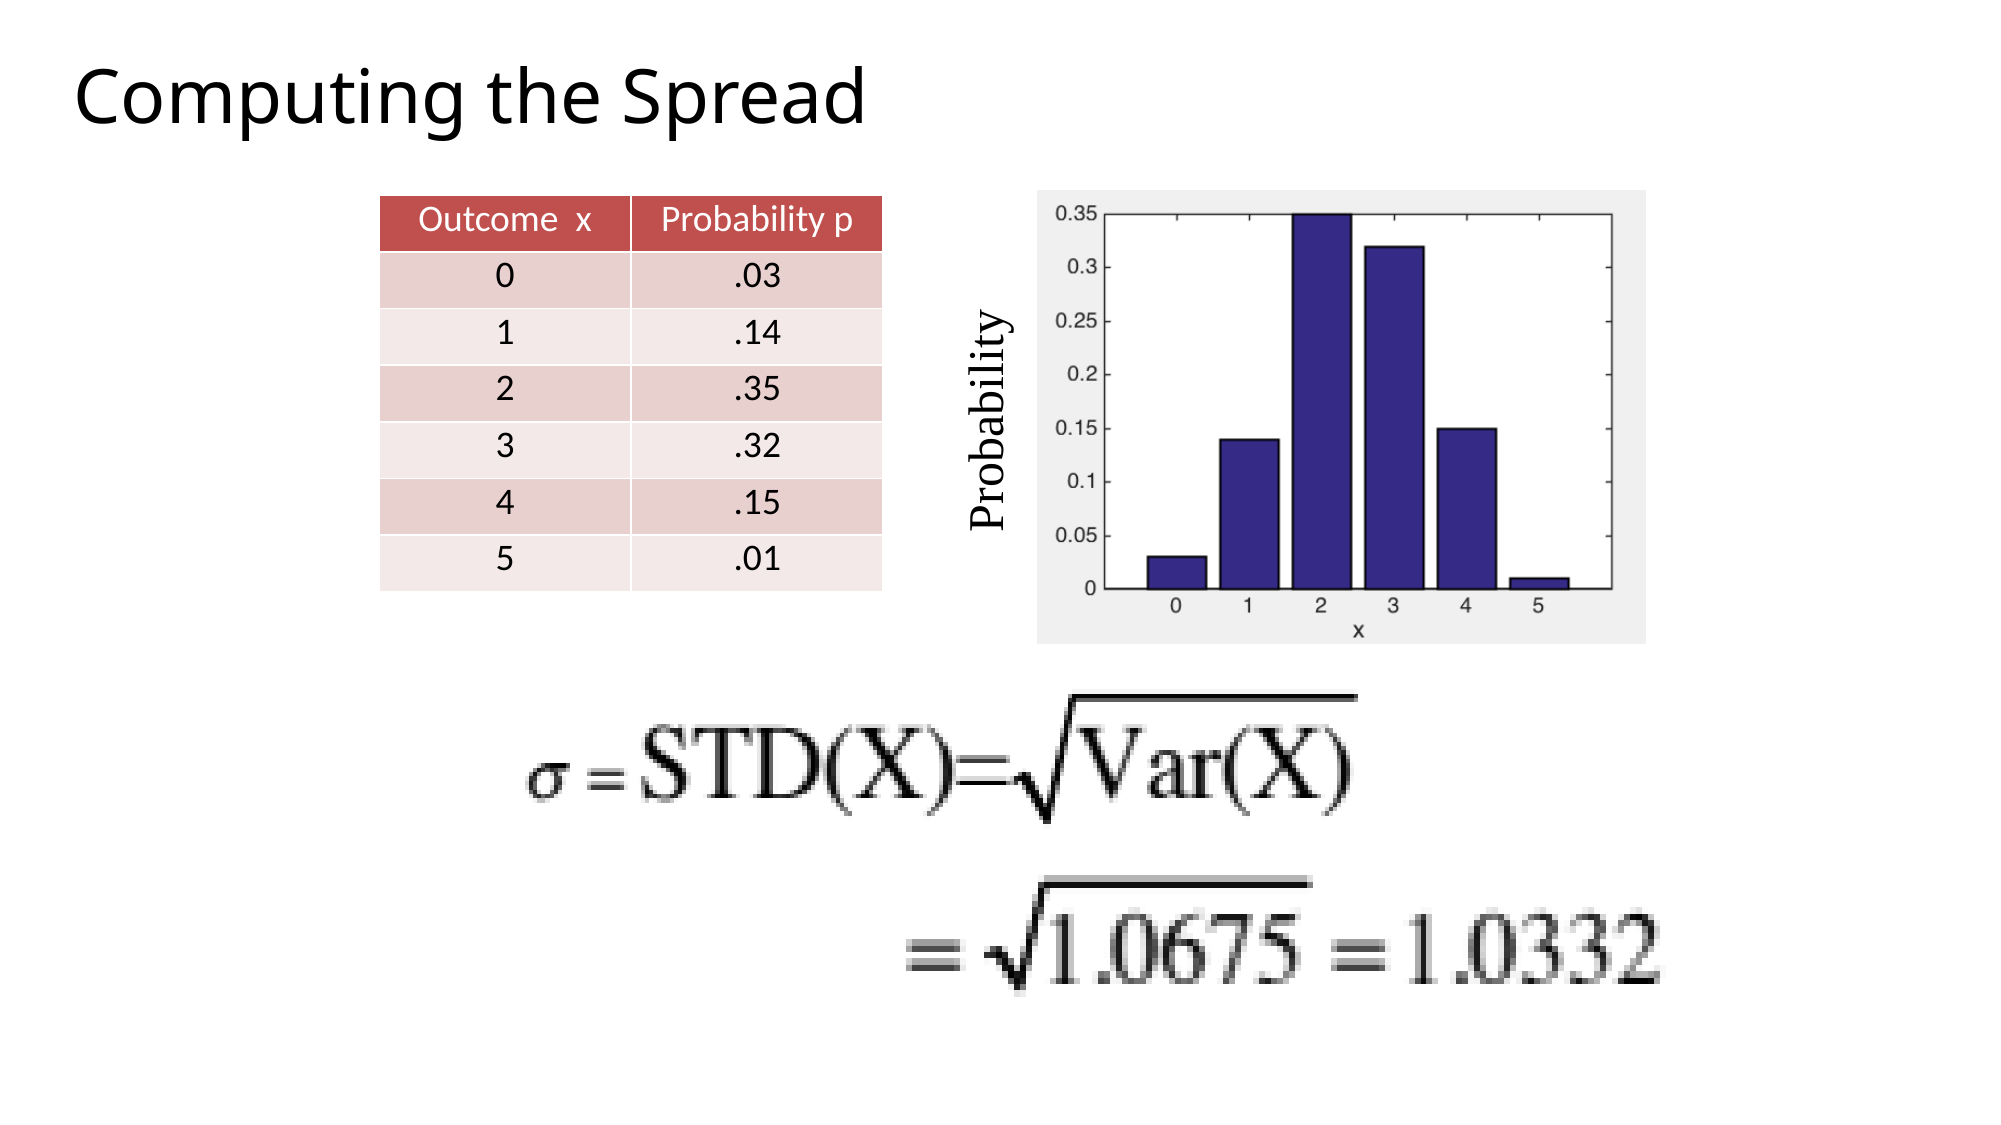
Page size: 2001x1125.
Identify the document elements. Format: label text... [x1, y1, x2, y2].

table_cell 1 [380, 309, 630, 364]
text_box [520, 681, 1367, 830]
table_cell .01 [632, 536, 882, 591]
table_cell 4 [380, 479, 630, 534]
table_cell 2 [380, 366, 630, 421]
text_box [894, 863, 1673, 998]
text_box Computing the Spread [0, 0, 1350, 188]
text_box Probability [945, 288, 1021, 547]
table_header Outcome x [380, 196, 630, 251]
table_cell .35 [632, 366, 882, 421]
picture [1037, 190, 1647, 645]
table_cell .32 [632, 423, 882, 478]
table_cell .14 [632, 309, 882, 364]
table_cell .15 [632, 479, 882, 534]
table_cell .03 [632, 253, 882, 308]
table_header Probability p [632, 196, 882, 251]
table_cell 0 [380, 253, 630, 308]
table_cell 3 [380, 423, 630, 478]
table_cell 5 [380, 536, 630, 591]
